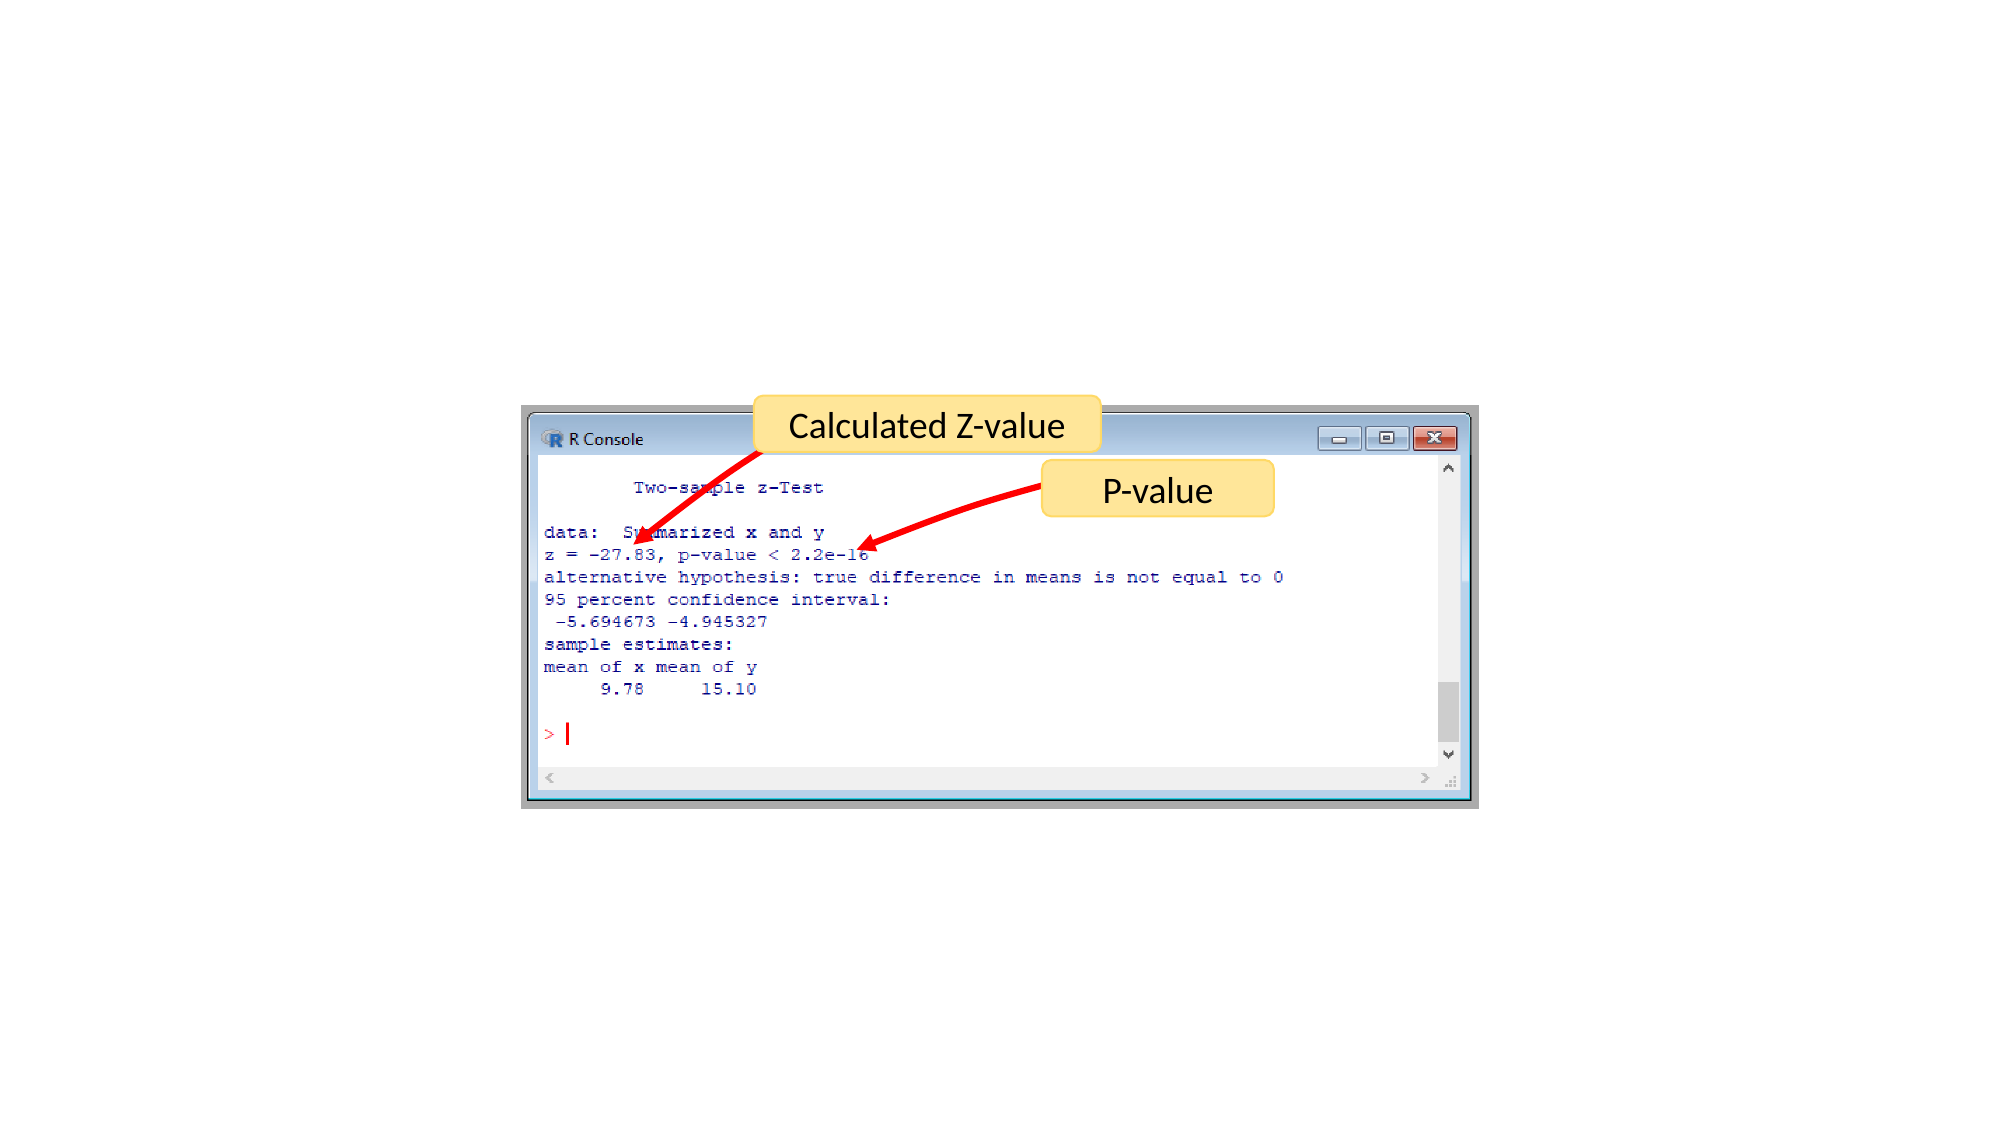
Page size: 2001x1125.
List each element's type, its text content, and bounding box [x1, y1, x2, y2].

text_box Calculated Z-value [752, 394, 1102, 405]
picture [521, 405, 1479, 810]
